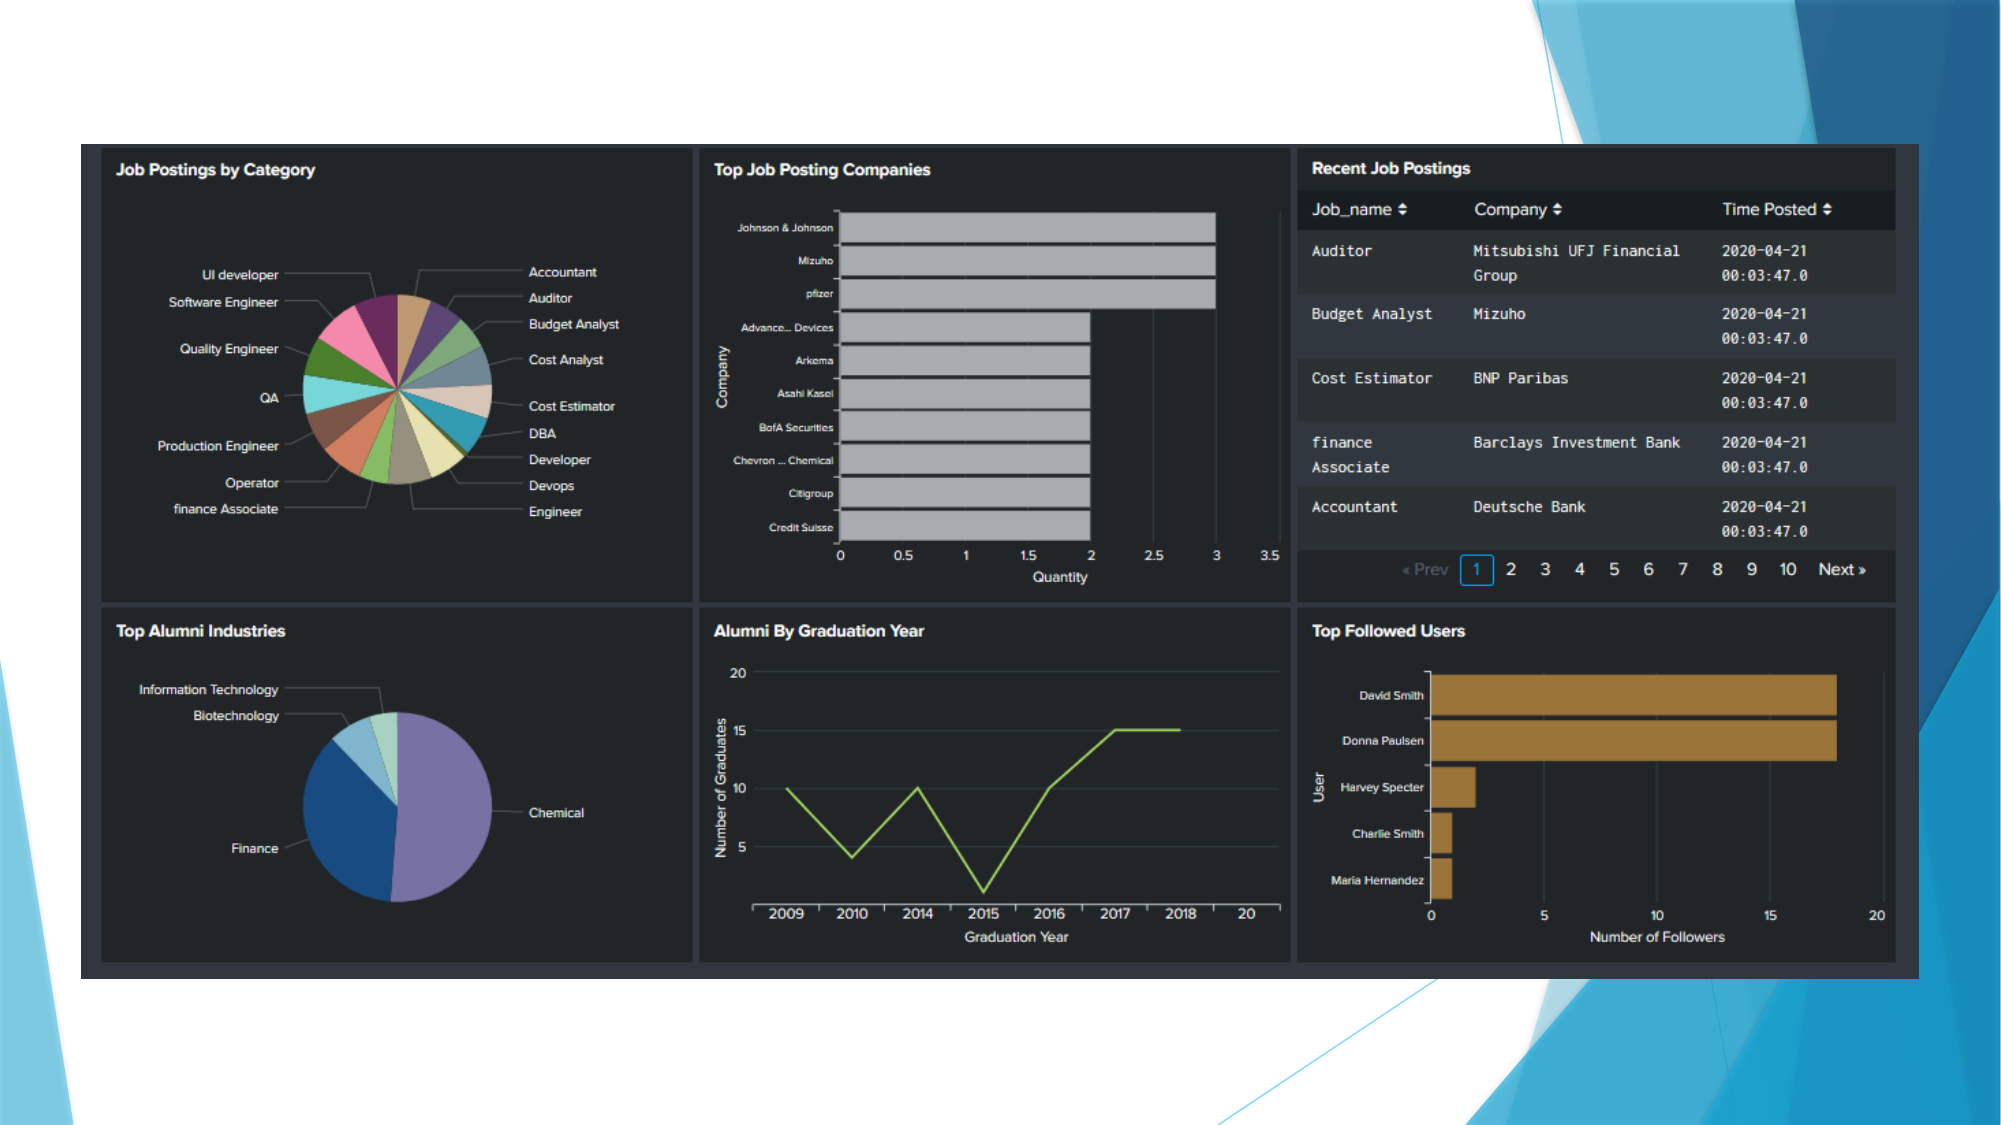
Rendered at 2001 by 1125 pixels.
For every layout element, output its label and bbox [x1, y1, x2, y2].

picture [81, 143, 1919, 979]
